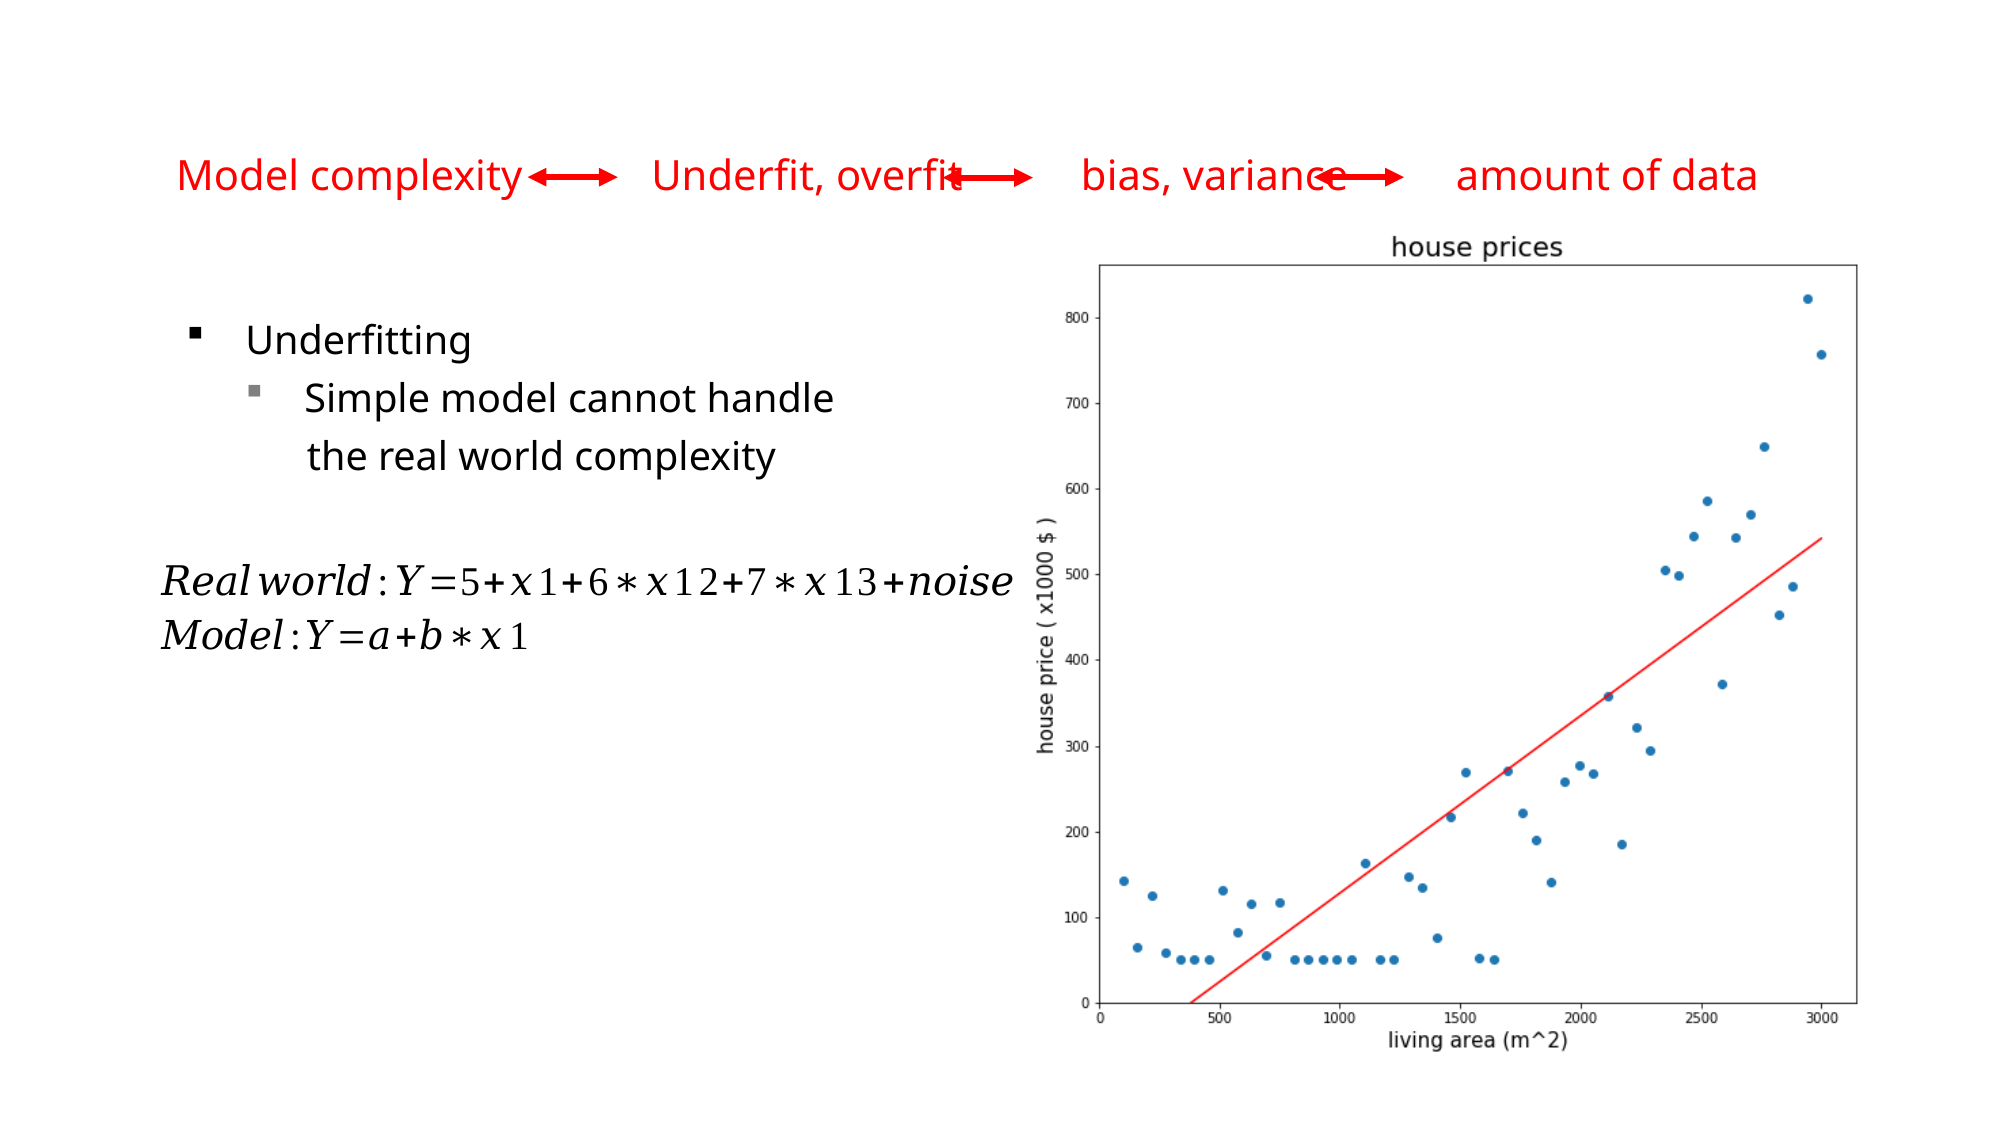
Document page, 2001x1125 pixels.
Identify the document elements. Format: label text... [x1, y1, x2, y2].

picture [977, 148, 2000, 1125]
title Model complexity Underfit, overfit bias, variance amount of data [160, 132, 1815, 222]
list Underfitting Simple model cannot handle the real world complexity [171, 307, 977, 898]
